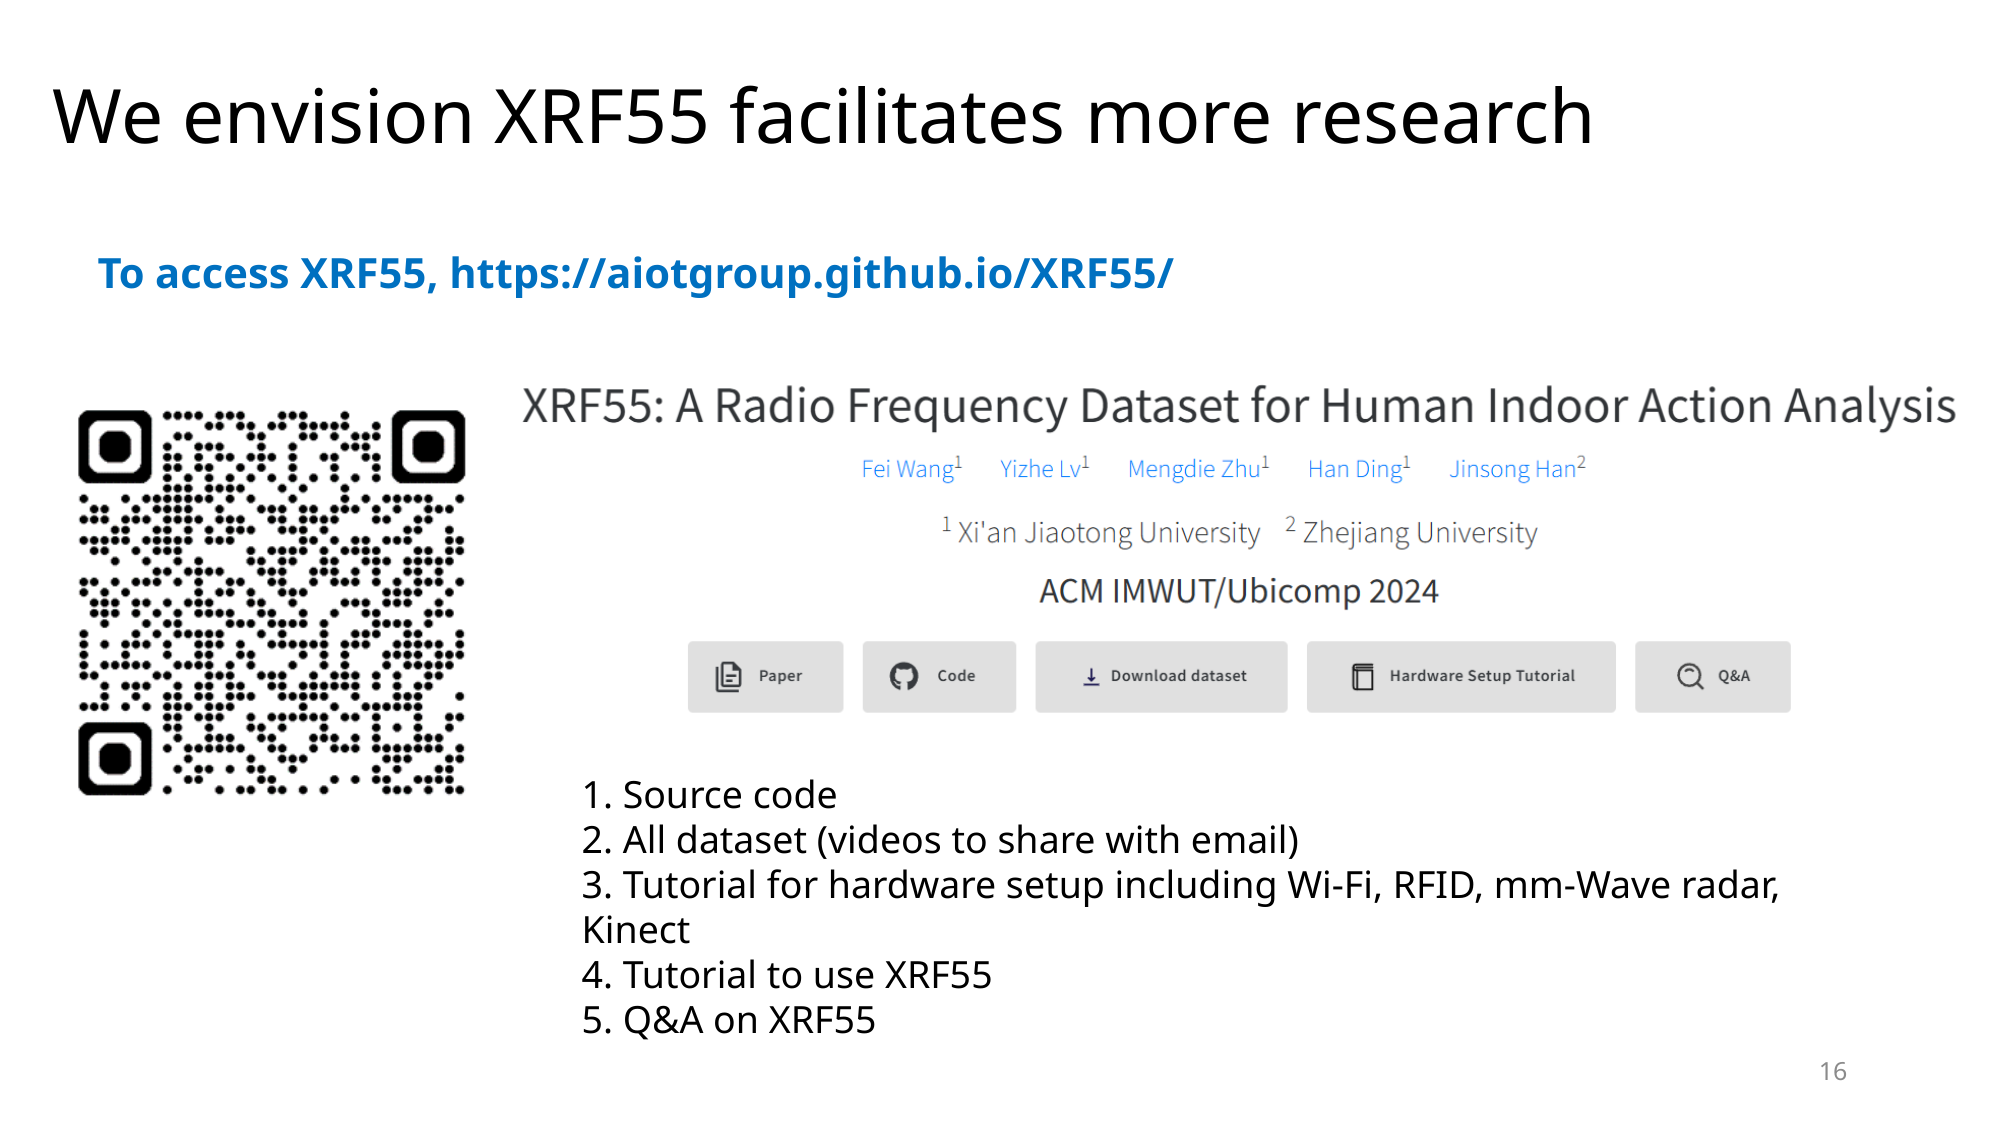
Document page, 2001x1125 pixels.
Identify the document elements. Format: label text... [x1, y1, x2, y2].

slide_number 16 [1412, 1042, 1863, 1103]
text_box We envision XRF55 facilitates more research [37, 10, 2000, 228]
text_box 1. Source code 2. All dataset (videos to share with email) 3. Tutorial for hardware setup including Wi-Fi, RFID, mm-Wave radar, Kinect 4. Tutorial to use XRF55 5. Q&A on XRF55 [566, 764, 1903, 1049]
picture [37, 369, 1985, 837]
text_box To access XRF55, https://aiotgroup.github.io/XRF55/ [82, 239, 1552, 305]
